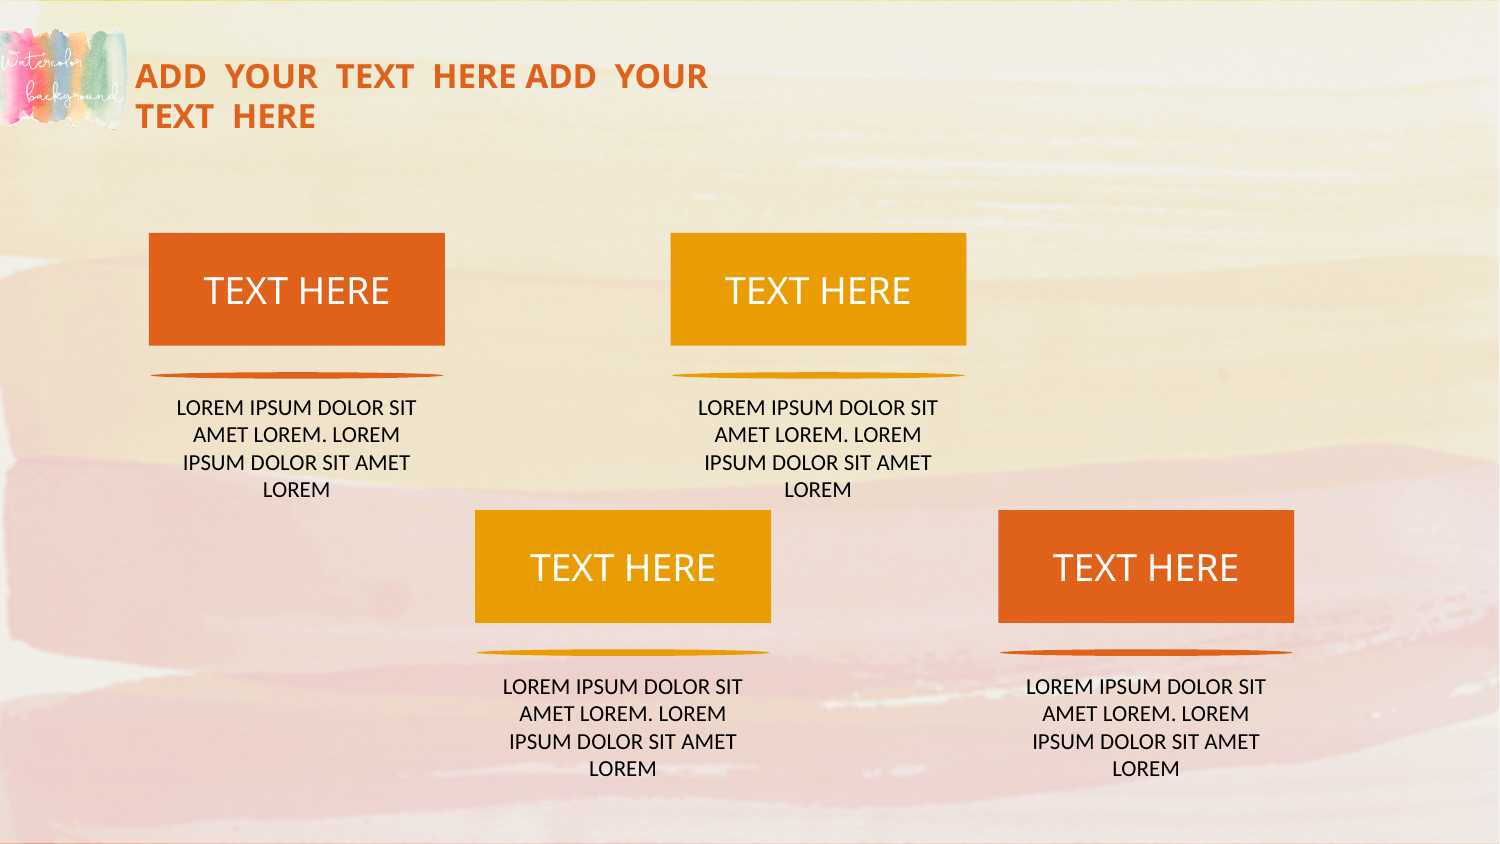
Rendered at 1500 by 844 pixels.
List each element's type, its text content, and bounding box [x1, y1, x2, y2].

text_box TEXT HERE [668, 231, 968, 348]
text_box LOREM IPSUM DOLOR SIT AMET LOREM. LOREM IPSUM DOLOR SIT AMET LOREM [680, 386, 957, 509]
text_box [474, 647, 772, 659]
text_box TEXT HERE [147, 231, 447, 348]
text_box [669, 370, 967, 381]
text_box ADD YOUR TEXT HERE ADD YOUR TEXT HERE [133, 49, 746, 141]
text_box [997, 647, 1295, 659]
text_box TEXT HERE [473, 508, 773, 625]
text_box [148, 370, 446, 381]
picture [0, 19, 136, 133]
text_box LOREM IPSUM DOLOR SIT AMET LOREM. LOREM IPSUM DOLOR SIT AMET LOREM [484, 665, 762, 788]
text_box LOREM IPSUM DOLOR SIT AMET LOREM. LOREM IPSUM DOLOR SIT AMET LOREM [1007, 665, 1285, 788]
text_box TEXT HERE [996, 508, 1296, 625]
text_box LOREM IPSUM DOLOR SIT AMET LOREM. LOREM IPSUM DOLOR SIT AMET LOREM [158, 386, 436, 509]
